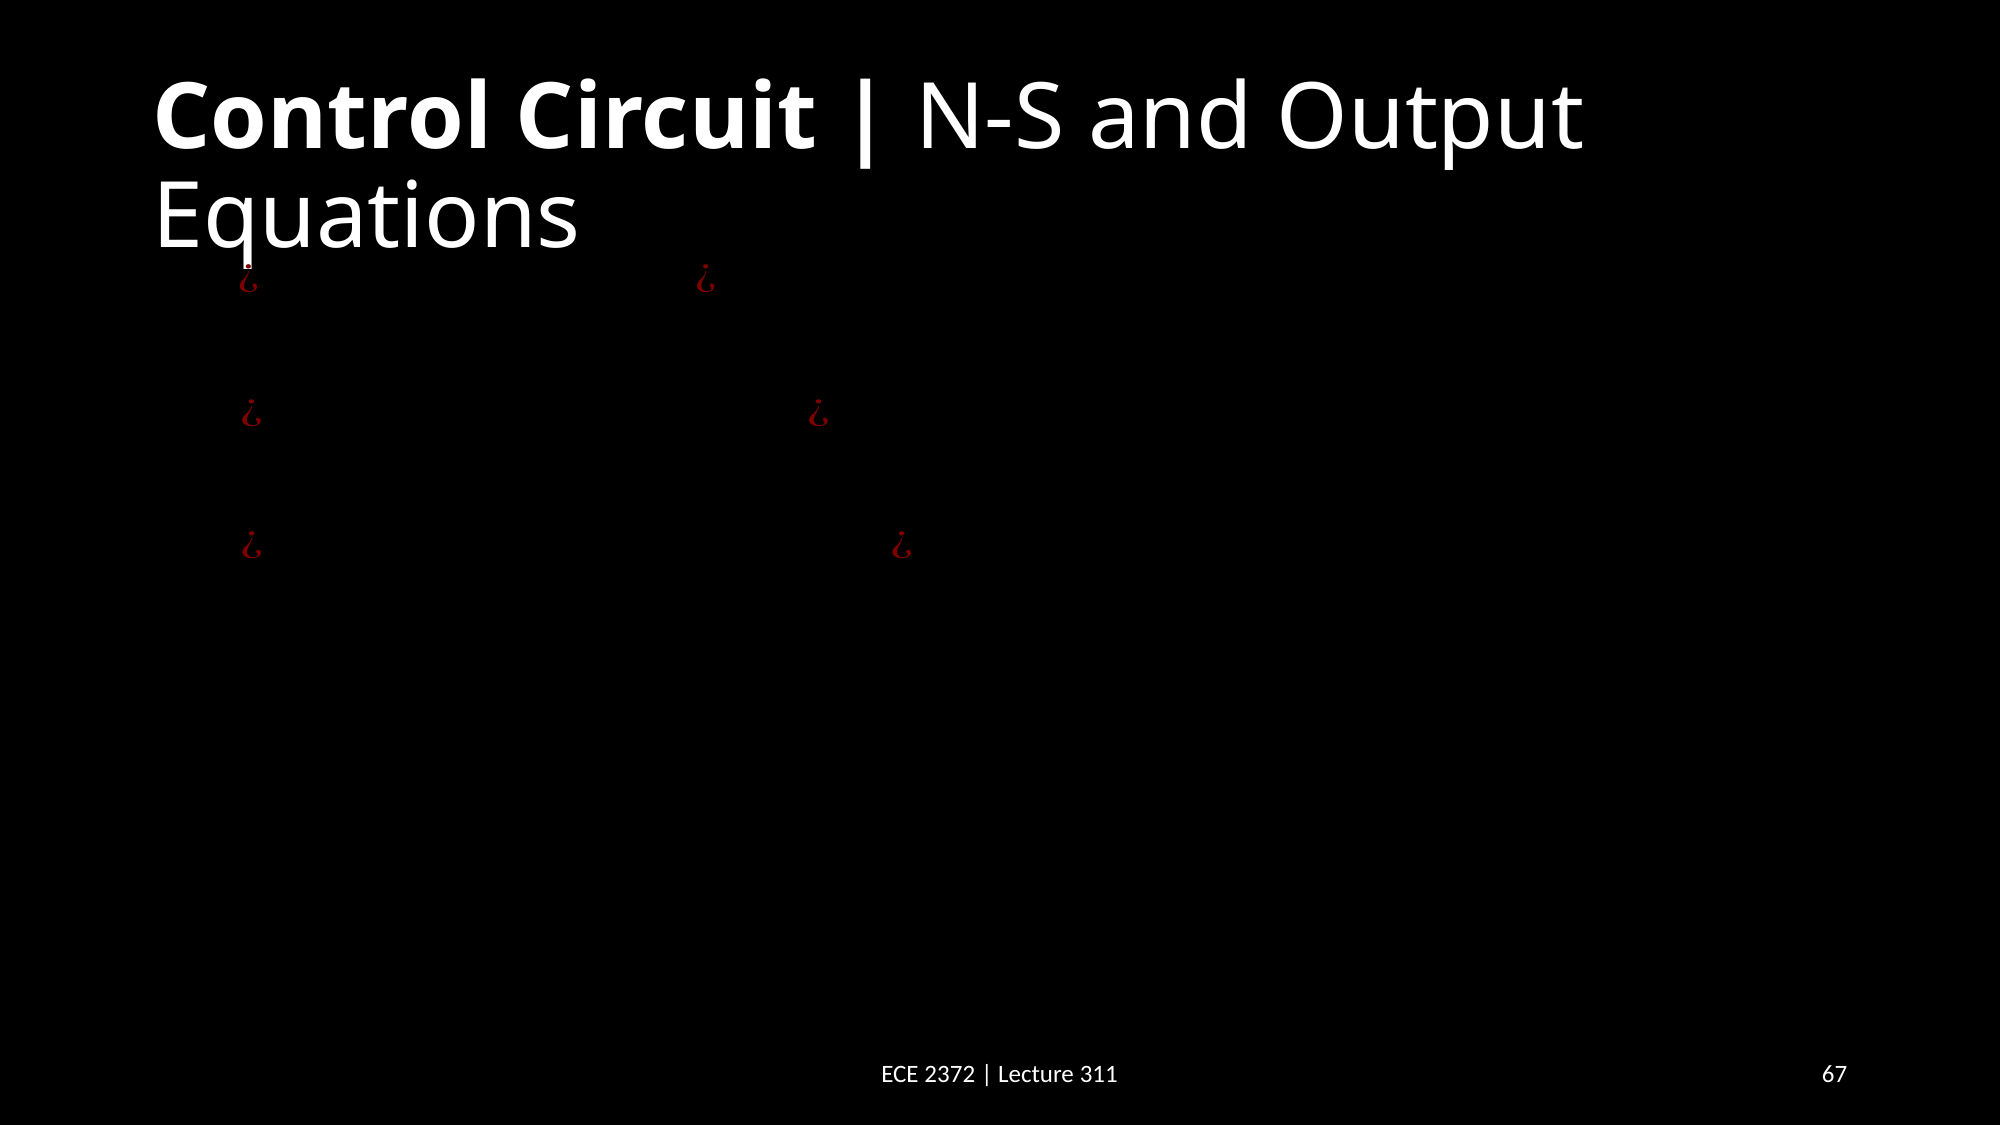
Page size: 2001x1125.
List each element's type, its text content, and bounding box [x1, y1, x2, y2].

footer ECE 2372 | Lecture 311 [662, 1042, 1338, 1103]
slide_number 67 [1412, 1042, 1863, 1103]
title Control Circuit | N-S and Output Equations [137, 59, 1863, 278]
